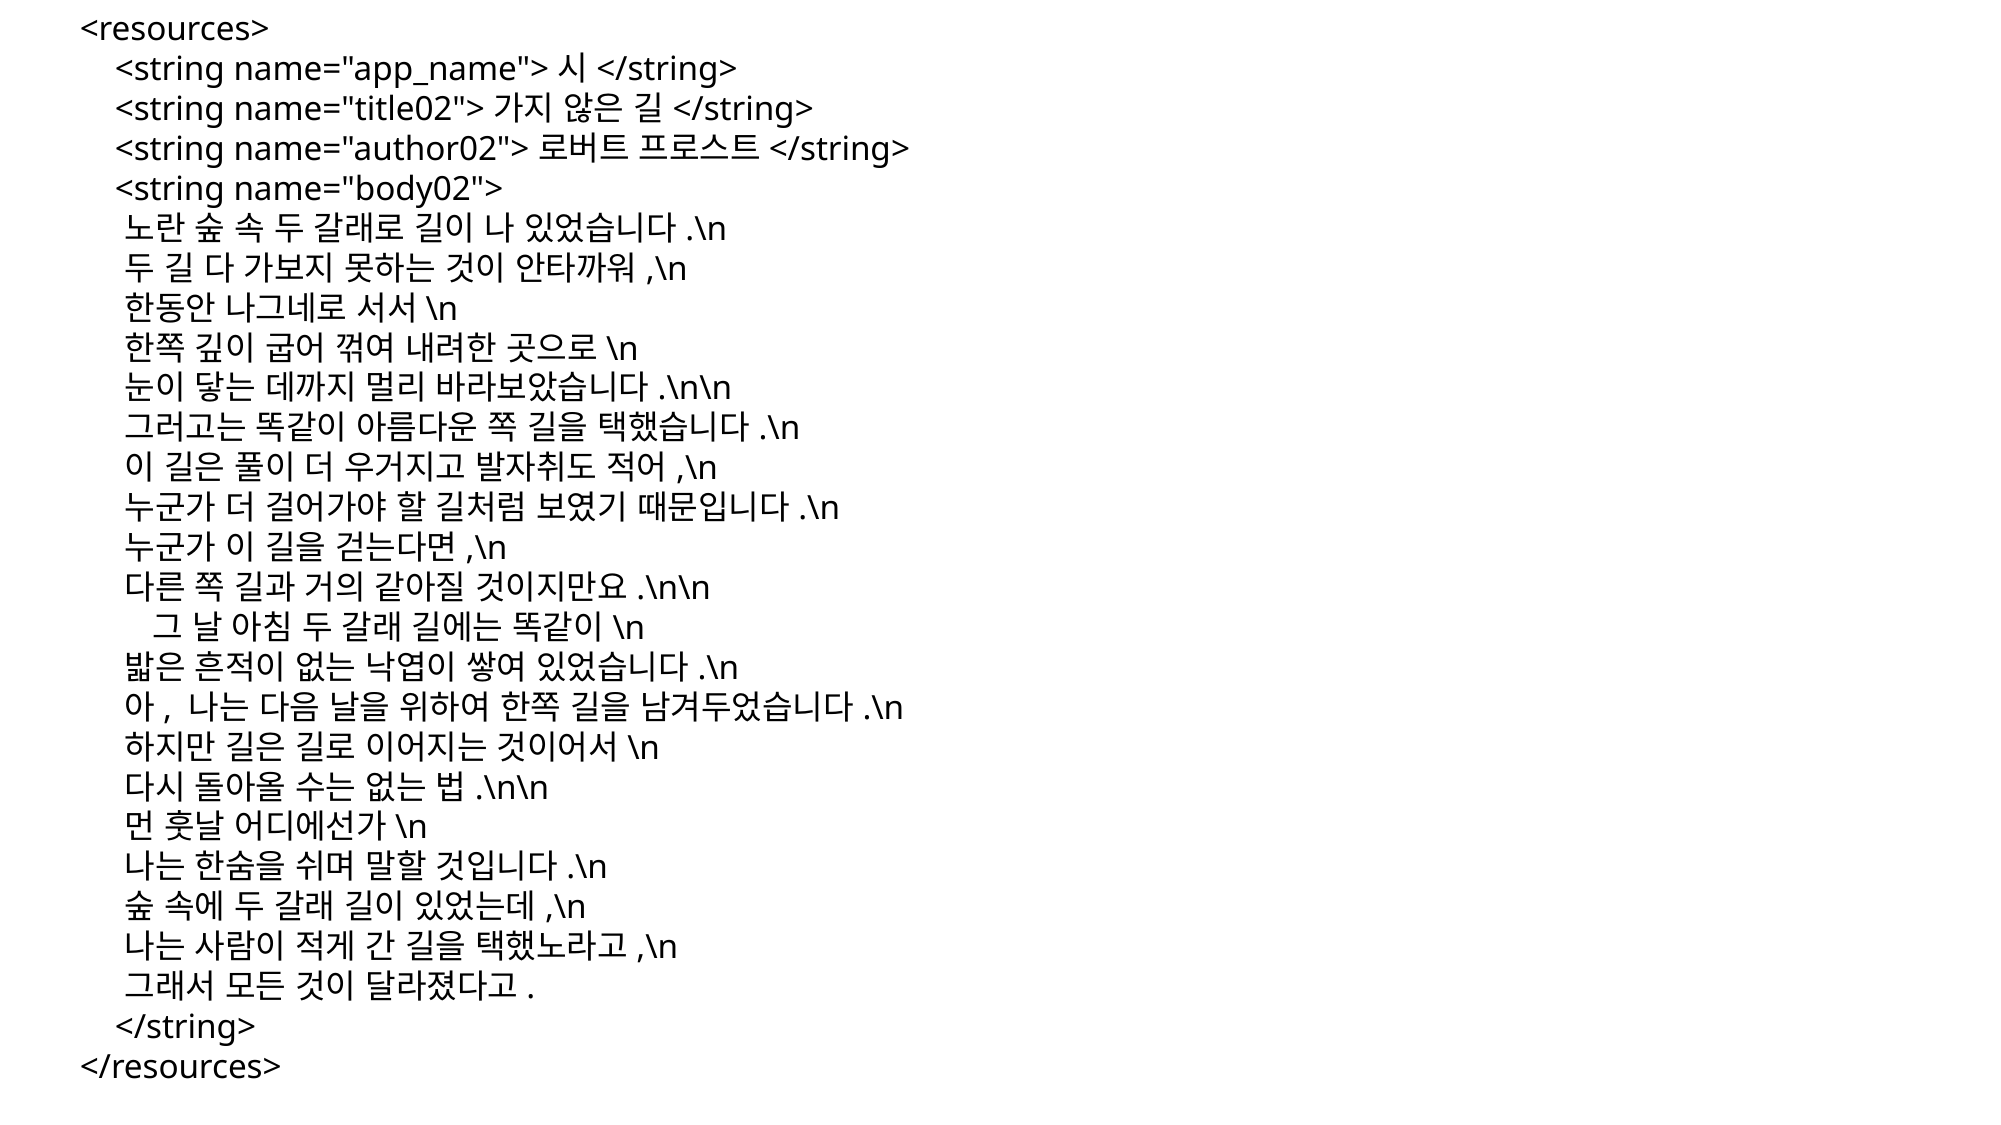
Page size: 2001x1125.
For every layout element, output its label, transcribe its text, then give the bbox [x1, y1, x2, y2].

text_box <resources> <string name="app_name">시</string> <string name="title02">가지 않은 길</string> <string name="author02">로버트 프로스트</string> <string name="body02"> 노란 숲 속 두 갈래로 길이 나 있었습니다.\n 두 길 다 가보지 못하는 것이 안타까워,\n 한동안 나그네로 서서\n 한쪽 깊이 굽어 꺾여 내려한 곳으로\n 눈이 닿는 데까지 멀리 바라보았습니다.\n\n 그러고는 똑같이 아름다운 쪽 길을 택했습니다.\n 이 길은 풀이 더 우거지고 발자취도 적어,\n 누군가 더 걸어가야 할 길처럼 보였기 때문입니다.\n 누군가 이 길을 걷는다면,\n 다른 쪽 길과 거의 같아질 것이지만요.\n\n 그 날 아침 두 갈래 길에는 똑같이\n 밟은 흔적이 없는 낙엽이 쌓여 있었습니다.\n 아, 나는 다음 날을 위하여 한쪽 길을 남겨두었습니다.\n 하지만 길은 길로 이어지는 것이어서\n 다시 돌아올 수는 없는 법.\n\n 먼 훗날 어디에선가\n 나는 한숨을 쉬며 말할 것입니다.\n 숲 속에 두 갈래 길이 있었는데,\n 나는 사람이 적게 간 길을 택했노라고,\n 그래서 모든 것이 달라졌다고. </string> </resources> [65, 0, 2000, 1093]
